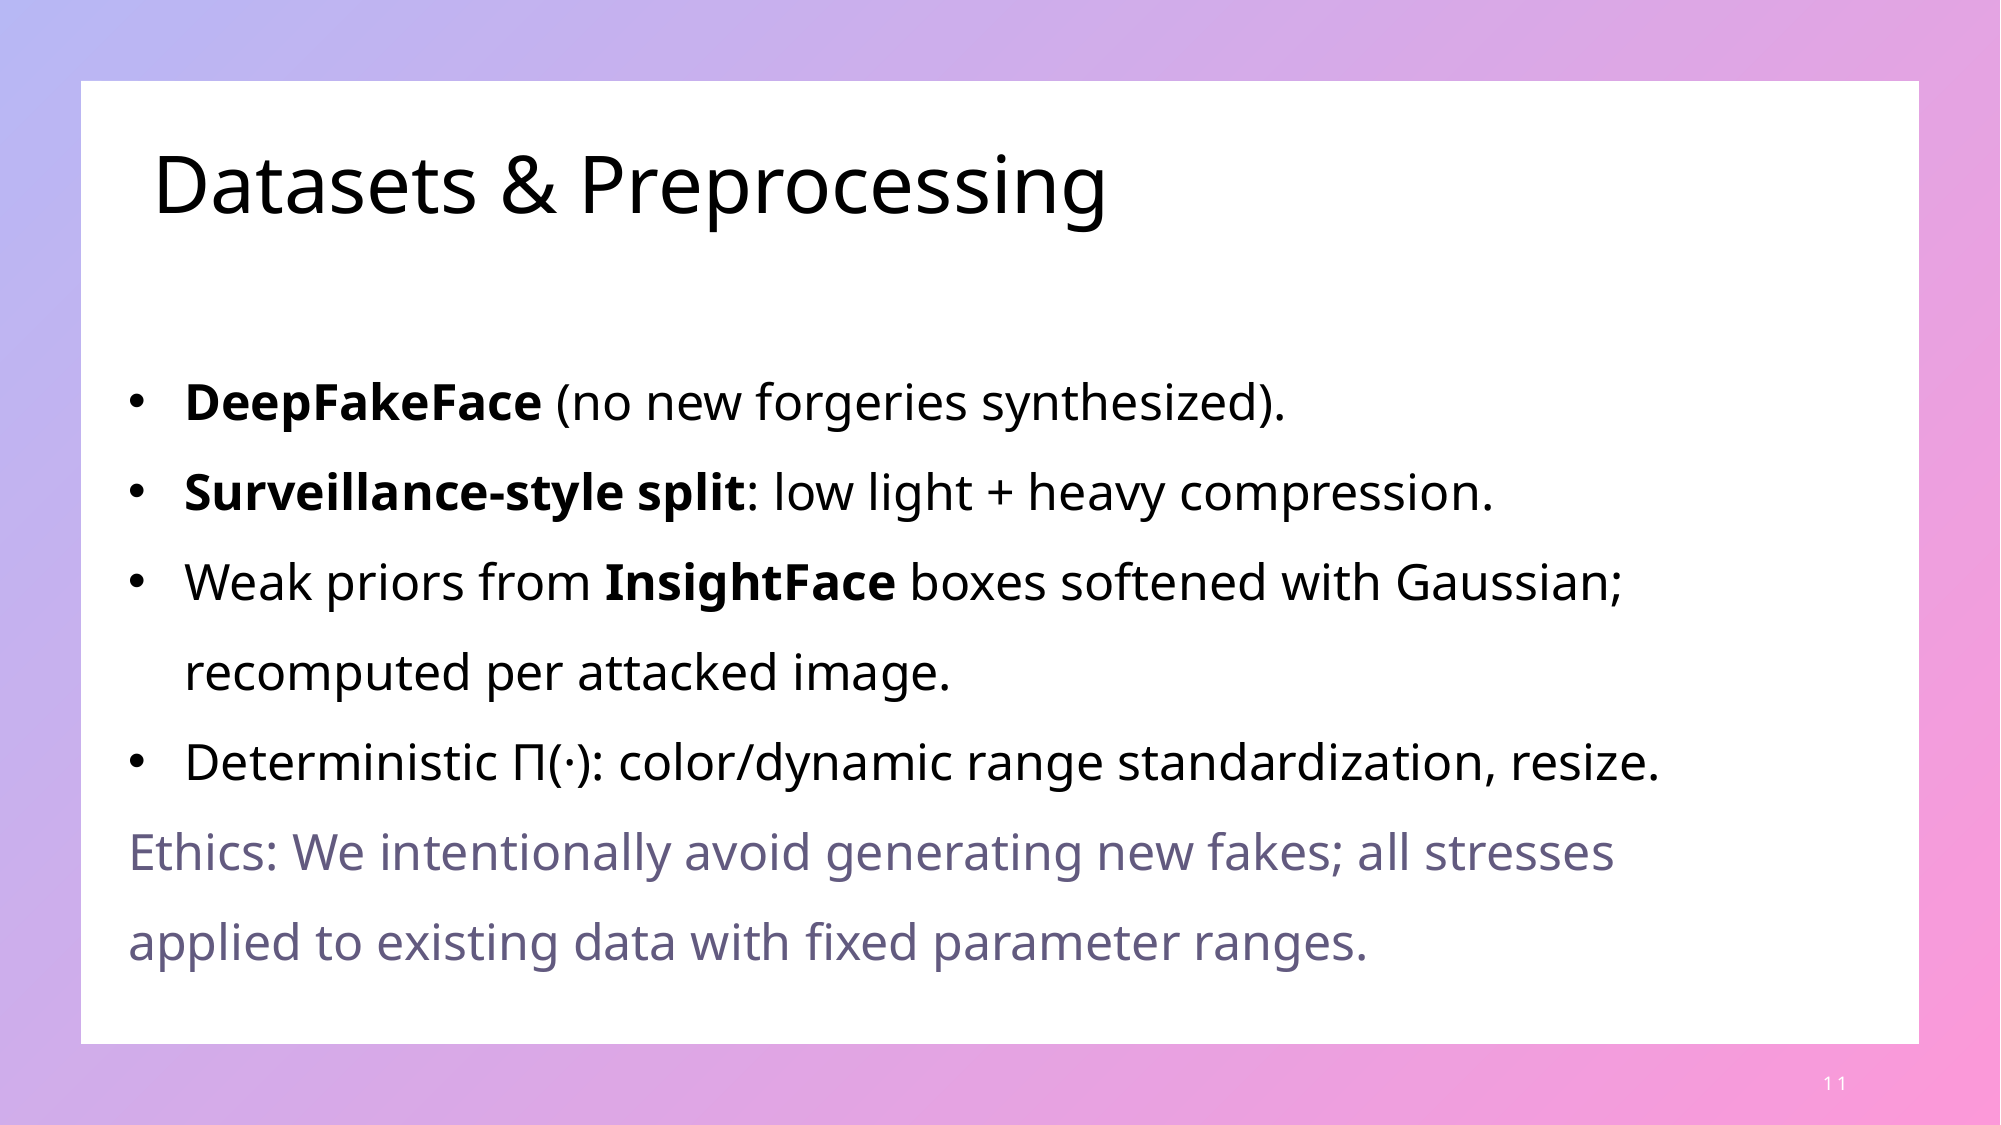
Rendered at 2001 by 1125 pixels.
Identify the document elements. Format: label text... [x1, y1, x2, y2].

slide_number 11 [1412, 1054, 1863, 1115]
title Datasets & Preprocessing [137, 96, 1145, 279]
list DeepFakeFace (no new forgeries synthesized). Surveillance‑style split: low light + heavy compression. Weak priors from InsightFace boxes softened with Gaussian; recomputed per attacked image. Deterministic Π(·): color/dynamic range standardization, resize. Ethics: We intentionally avoid generating new fakes; all stresses applied to existing data with fixed parameter ranges. [113, 328, 1771, 982]
